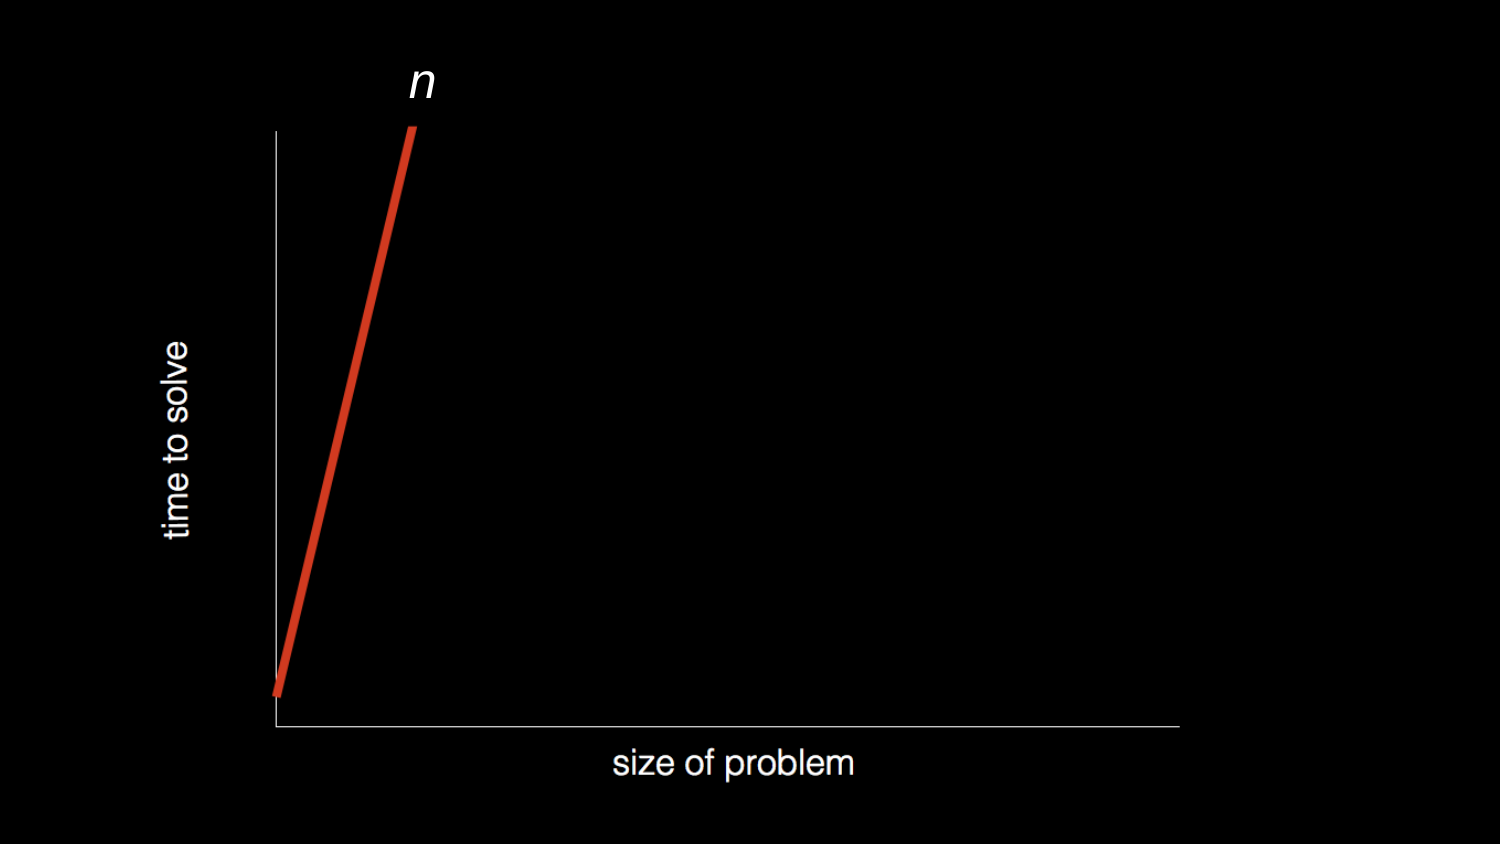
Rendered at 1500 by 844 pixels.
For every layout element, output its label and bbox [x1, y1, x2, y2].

picture [24, 24, 1437, 819]
